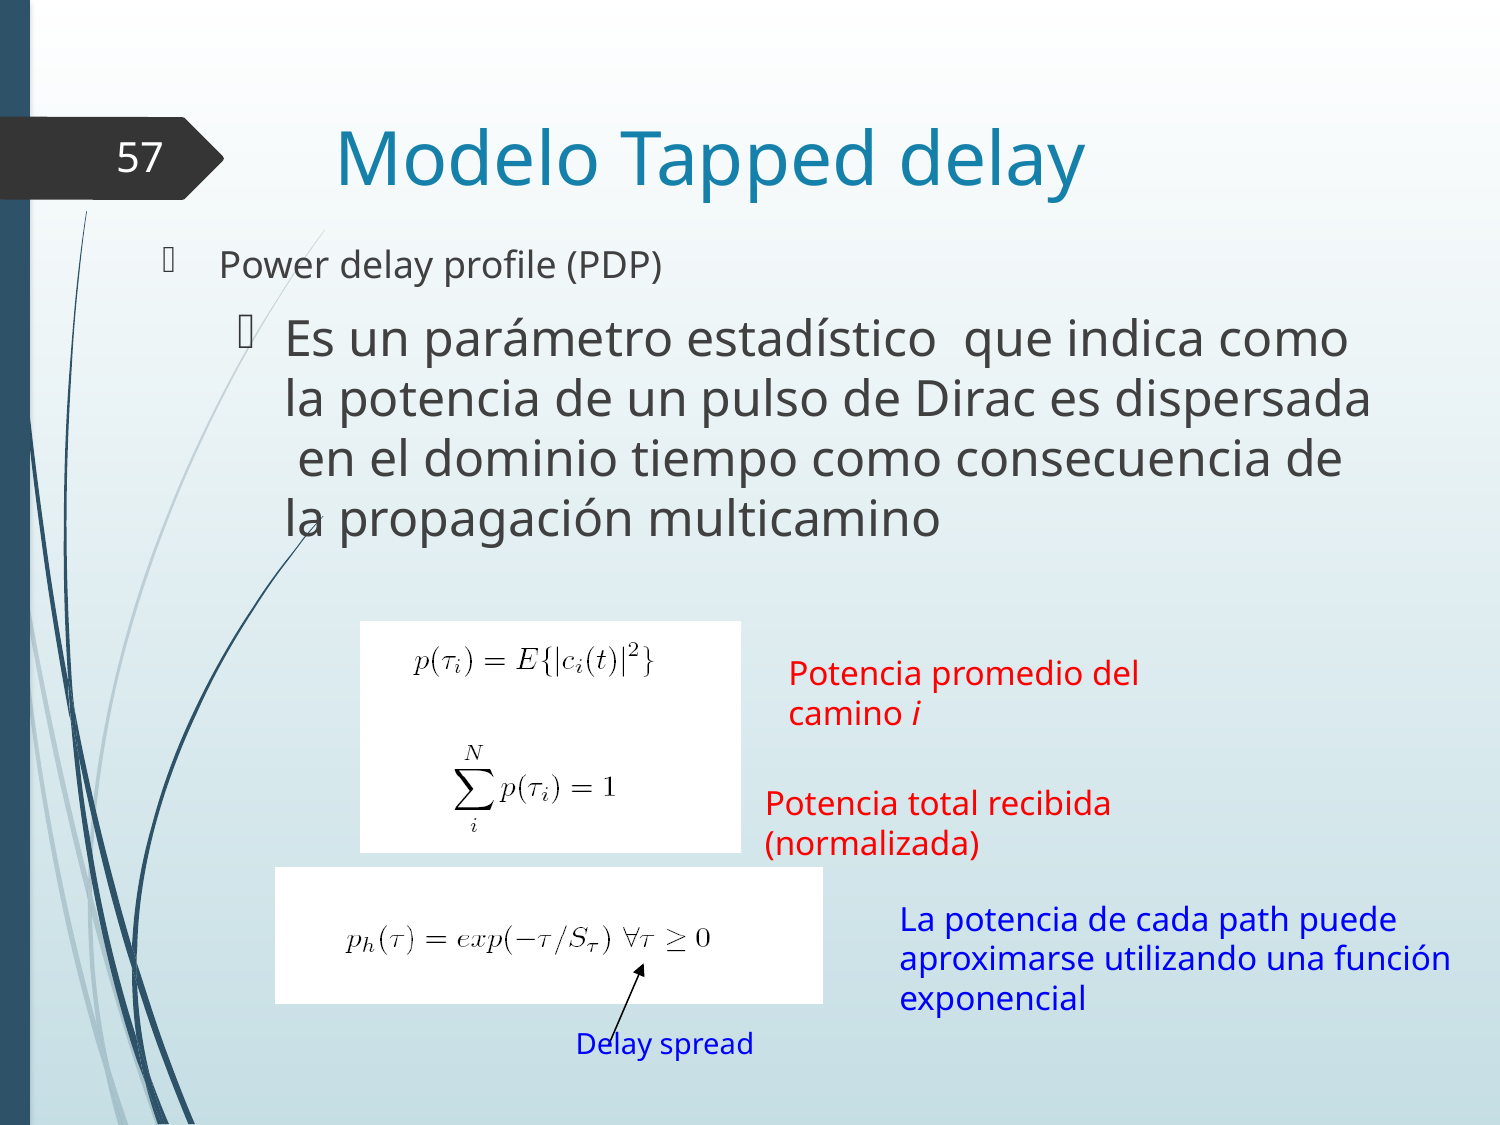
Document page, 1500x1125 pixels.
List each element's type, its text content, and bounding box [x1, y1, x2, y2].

picture [359, 621, 742, 854]
text_box La potencia de cada path puede aproximarse utilizando una función exponencial [884, 890, 1500, 1025]
text_box Delay spread [560, 1017, 798, 1068]
title Modelo Tapped delay [319, 102, 1400, 233]
text_box Potencia promedio del camino i [773, 645, 1223, 740]
text_box Potencia total recibida (normalizada) [749, 774, 1199, 870]
list Power delay profile (PDP) Es un parámetro estadístico que indica como la potencia de un pulso de Dirac es dispersada en el dominio tiempo como consecuencia de la propagación multicamino [147, 233, 1400, 823]
picture [275, 867, 823, 1004]
slide_number 57 [83, 129, 180, 190]
